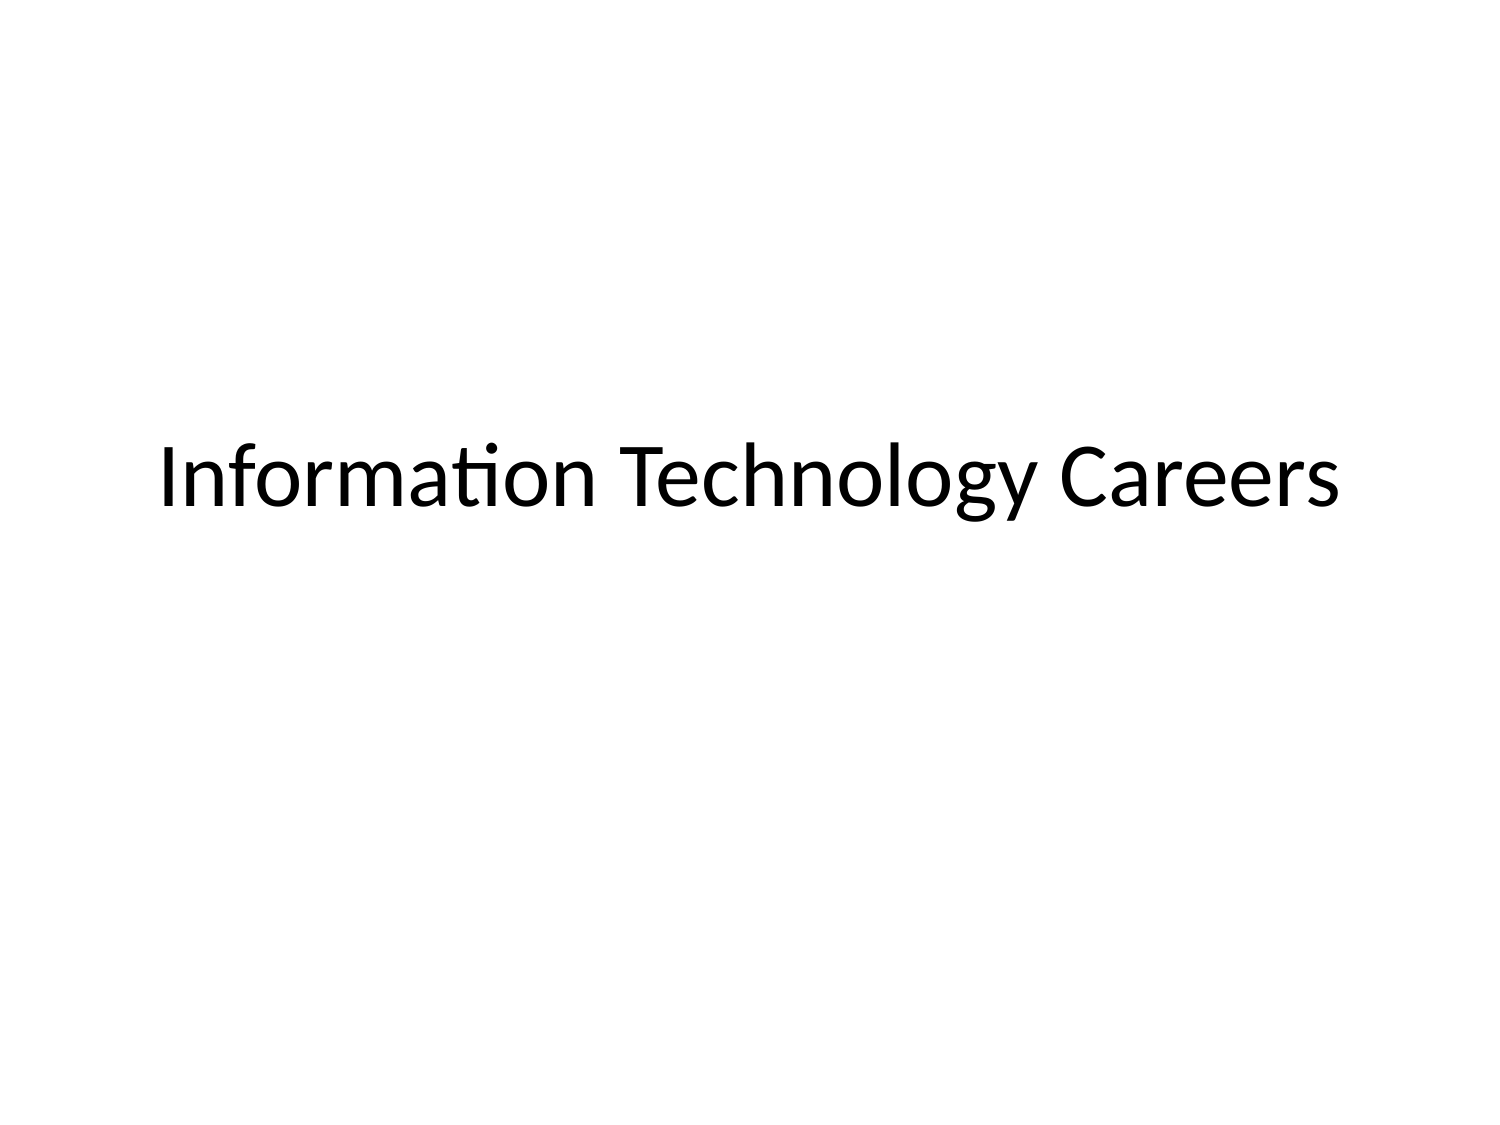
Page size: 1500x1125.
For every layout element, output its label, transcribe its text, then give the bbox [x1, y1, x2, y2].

title Information Technology Careers [112, 349, 1388, 591]
